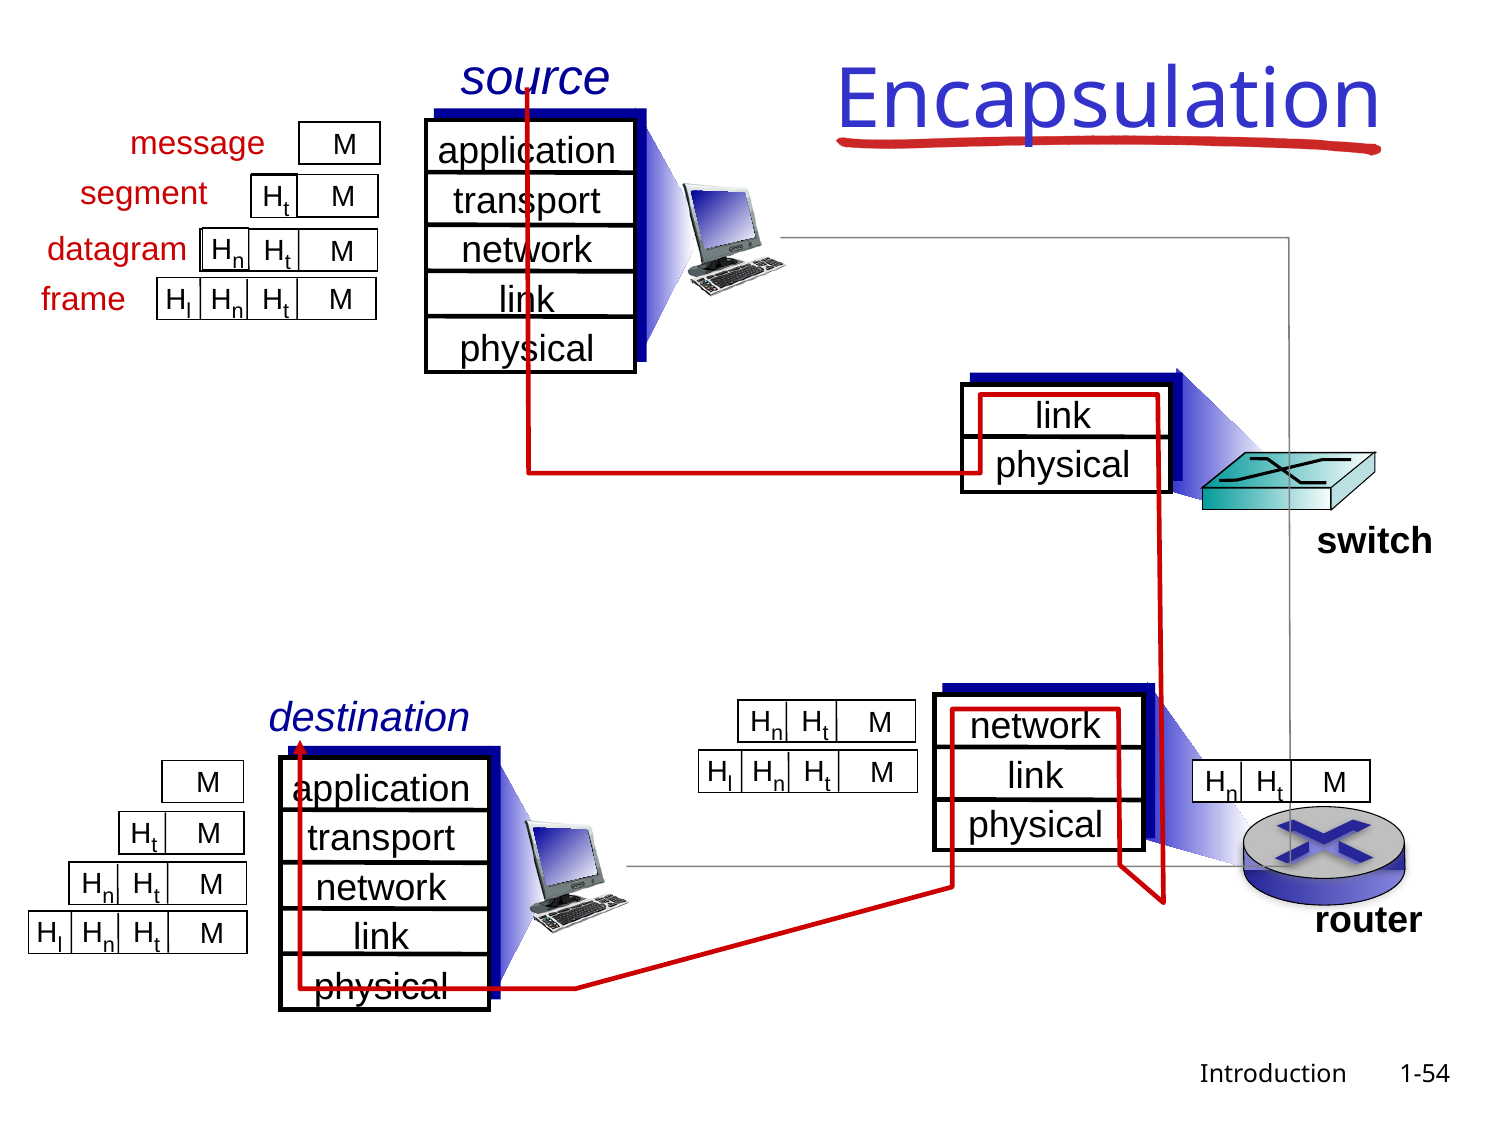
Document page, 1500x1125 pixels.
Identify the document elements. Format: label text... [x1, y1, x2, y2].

text_box application transport network link physical [529, 317, 636, 377]
text_box application transport network link physical [528, 272, 636, 316]
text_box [521, 815, 654, 943]
picture [833, 130, 1387, 161]
text_box frame [26, 269, 141, 325]
text_box application transport network link physical [528, 114, 636, 271]
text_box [954, 372, 1183, 494]
text_box [528, 108, 647, 362]
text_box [24, 755, 268, 957]
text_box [257, 228, 399, 273]
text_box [678, 178, 812, 306]
footer Introduction [887, 1049, 1362, 1125]
text_box [490, 989, 501, 1000]
text_box segment [65, 163, 223, 219]
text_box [1192, 755, 1391, 806]
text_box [694, 695, 939, 796]
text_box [289, 117, 401, 168]
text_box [1243, 806, 1406, 906]
text_box [722, 237, 1291, 867]
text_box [250, 170, 400, 221]
text_box source [445, 36, 626, 108]
text_box application transport network link physical [418, 114, 517, 377]
slide_number 1-54 [1362, 1049, 1466, 1125]
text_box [927, 682, 1156, 854]
text_box [288, 745, 296, 752]
text_box router [1299, 887, 1438, 948]
title Encapsulation [819, 0, 1444, 188]
text_box switch [1301, 508, 1449, 568]
text_box datagram [32, 219, 203, 274]
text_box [1202, 451, 1376, 511]
text_box [293, 87, 1164, 989]
text_box destination [253, 682, 319, 747]
text_box [647, 129, 675, 342]
text_box application transport network link physical [273, 752, 490, 1015]
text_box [202, 223, 253, 272]
text_box [433, 108, 519, 114]
text_box message [115, 113, 281, 169]
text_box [153, 272, 397, 324]
